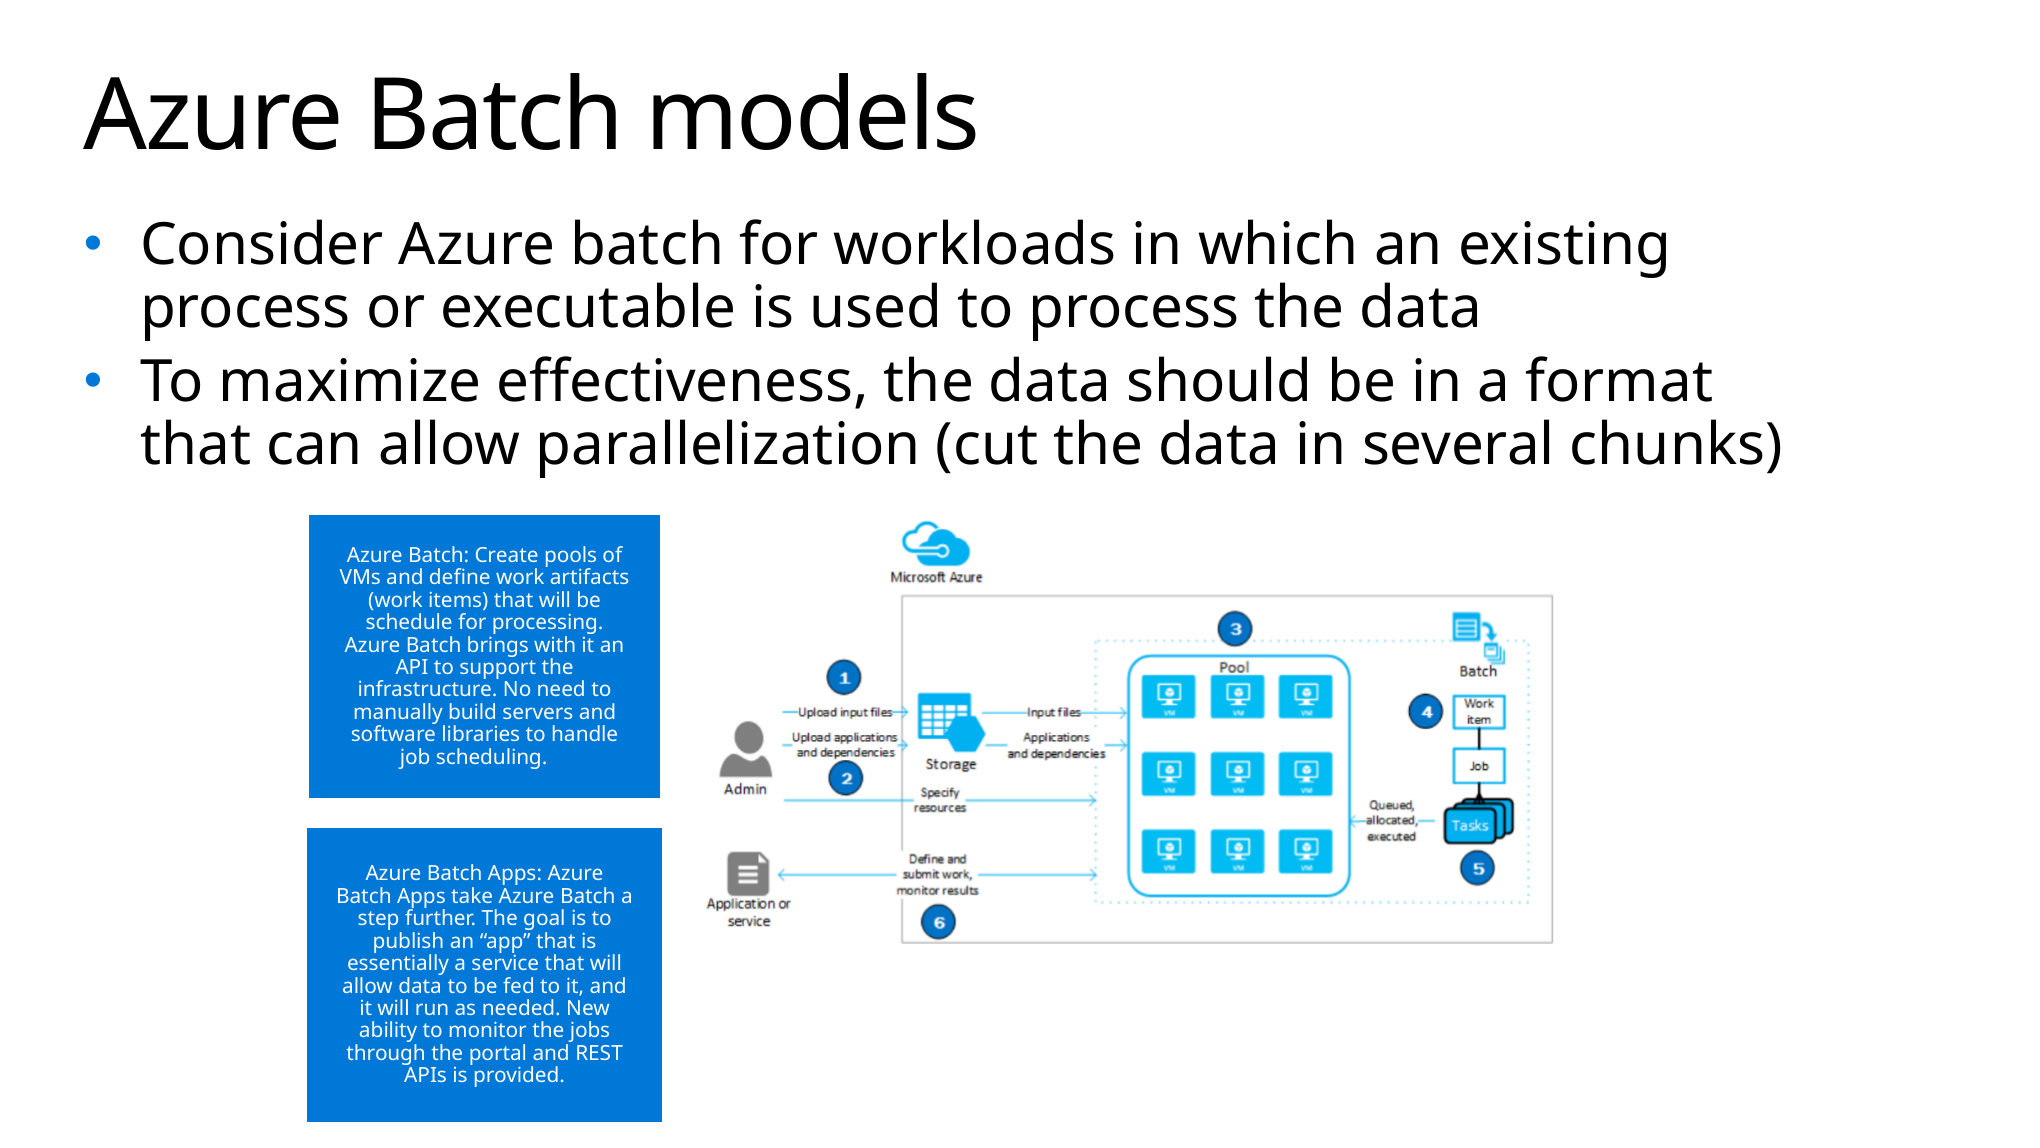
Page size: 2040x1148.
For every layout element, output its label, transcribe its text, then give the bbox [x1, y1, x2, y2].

list Consider Azure batch for workloads in which an existing process or executable is used to process the data To maximize effectiveness, the data should be in a format that can allow parallelization (cut the data in several chunks) [60, 199, 1821, 498]
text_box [269, 513, 700, 1124]
picture [698, 513, 1564, 962]
title Azure Batch models [60, 48, 1980, 199]
